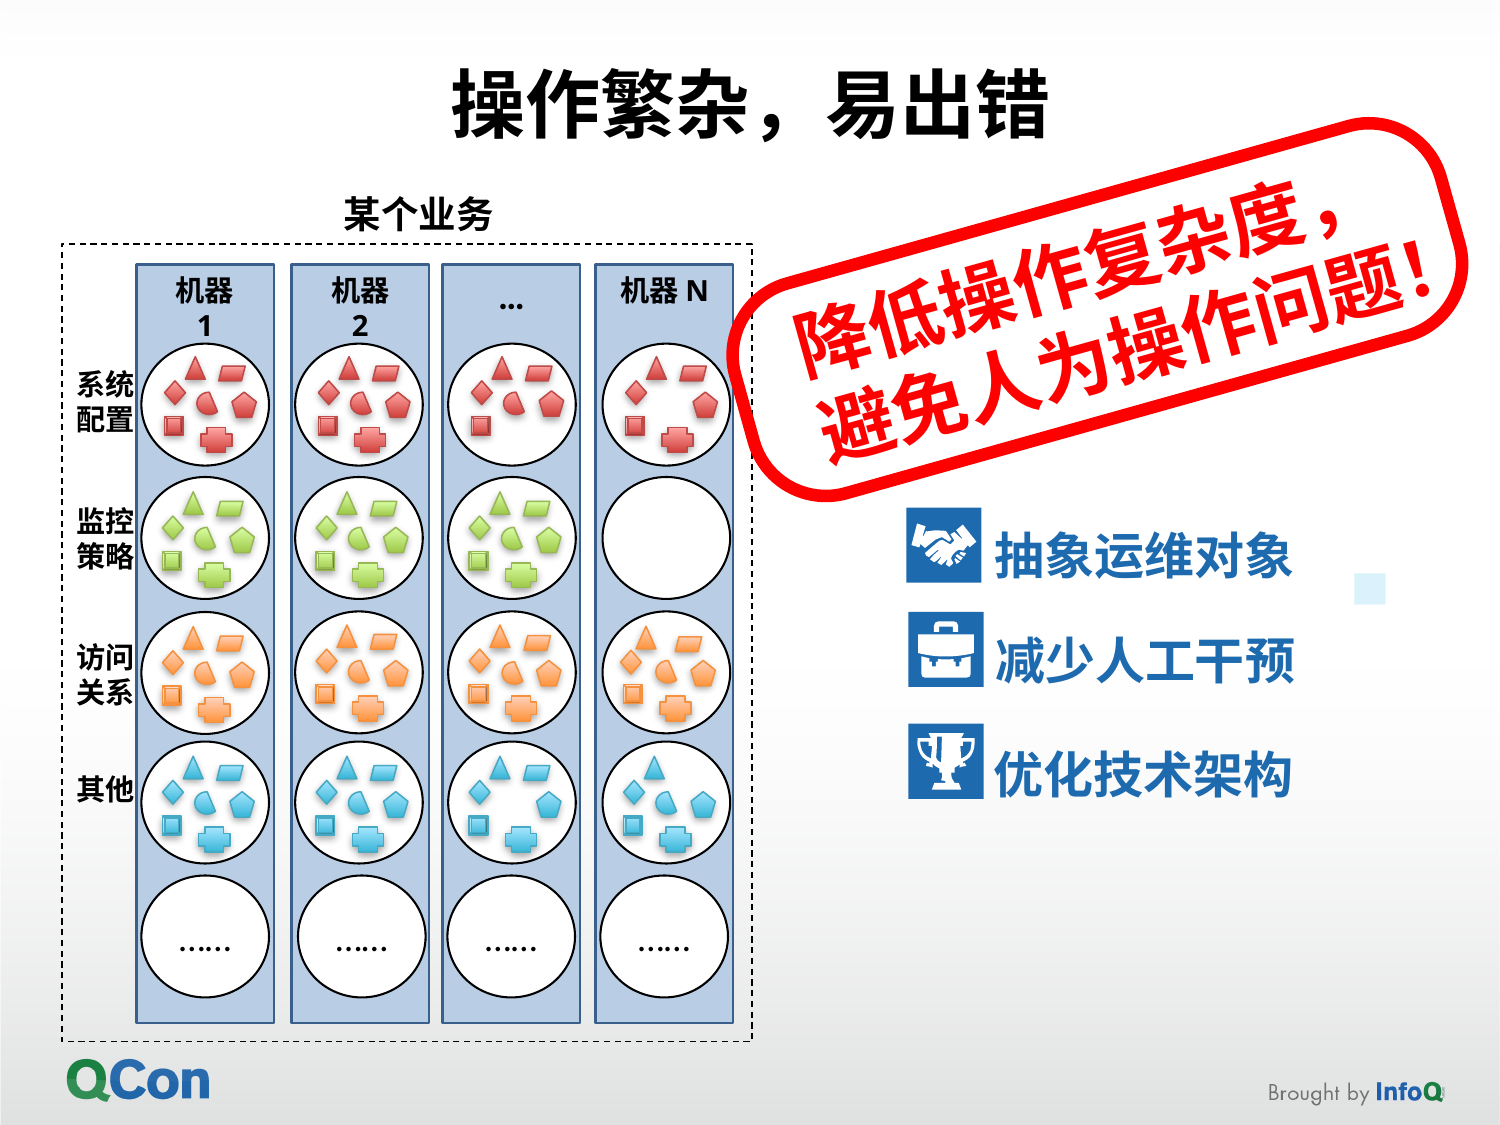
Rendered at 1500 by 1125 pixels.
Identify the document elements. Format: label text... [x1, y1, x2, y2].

text_box 优化技术架构 [978, 705, 1309, 811]
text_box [447, 742, 576, 864]
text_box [906, 507, 982, 583]
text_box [447, 611, 576, 734]
title 操作繁杂，易出错 [75, 45, 1425, 161]
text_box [141, 476, 270, 600]
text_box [447, 476, 576, 600]
text_box 抽象运维对象 [980, 486, 1310, 592]
text_box 降低操作复杂度，避免人为操作问题！ [730, 121, 1465, 499]
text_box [602, 741, 731, 864]
picture [0, 0, 1500, 1125]
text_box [294, 476, 423, 600]
text_box …… [295, 873, 428, 1000]
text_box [294, 343, 423, 466]
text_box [294, 742, 423, 864]
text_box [141, 611, 270, 735]
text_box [908, 723, 984, 800]
text_box 其他 [61, 763, 136, 814]
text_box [141, 741, 270, 864]
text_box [602, 611, 731, 734]
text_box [447, 343, 576, 466]
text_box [908, 611, 984, 688]
text_box …… [598, 873, 731, 1000]
text_box [60, 242, 754, 1044]
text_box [141, 343, 270, 466]
text_box 某个业务 [328, 183, 529, 243]
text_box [294, 611, 423, 734]
text_box 减少人工干预 [980, 592, 1310, 698]
text_box …… [445, 873, 578, 1000]
text_box …… [139, 873, 272, 1000]
